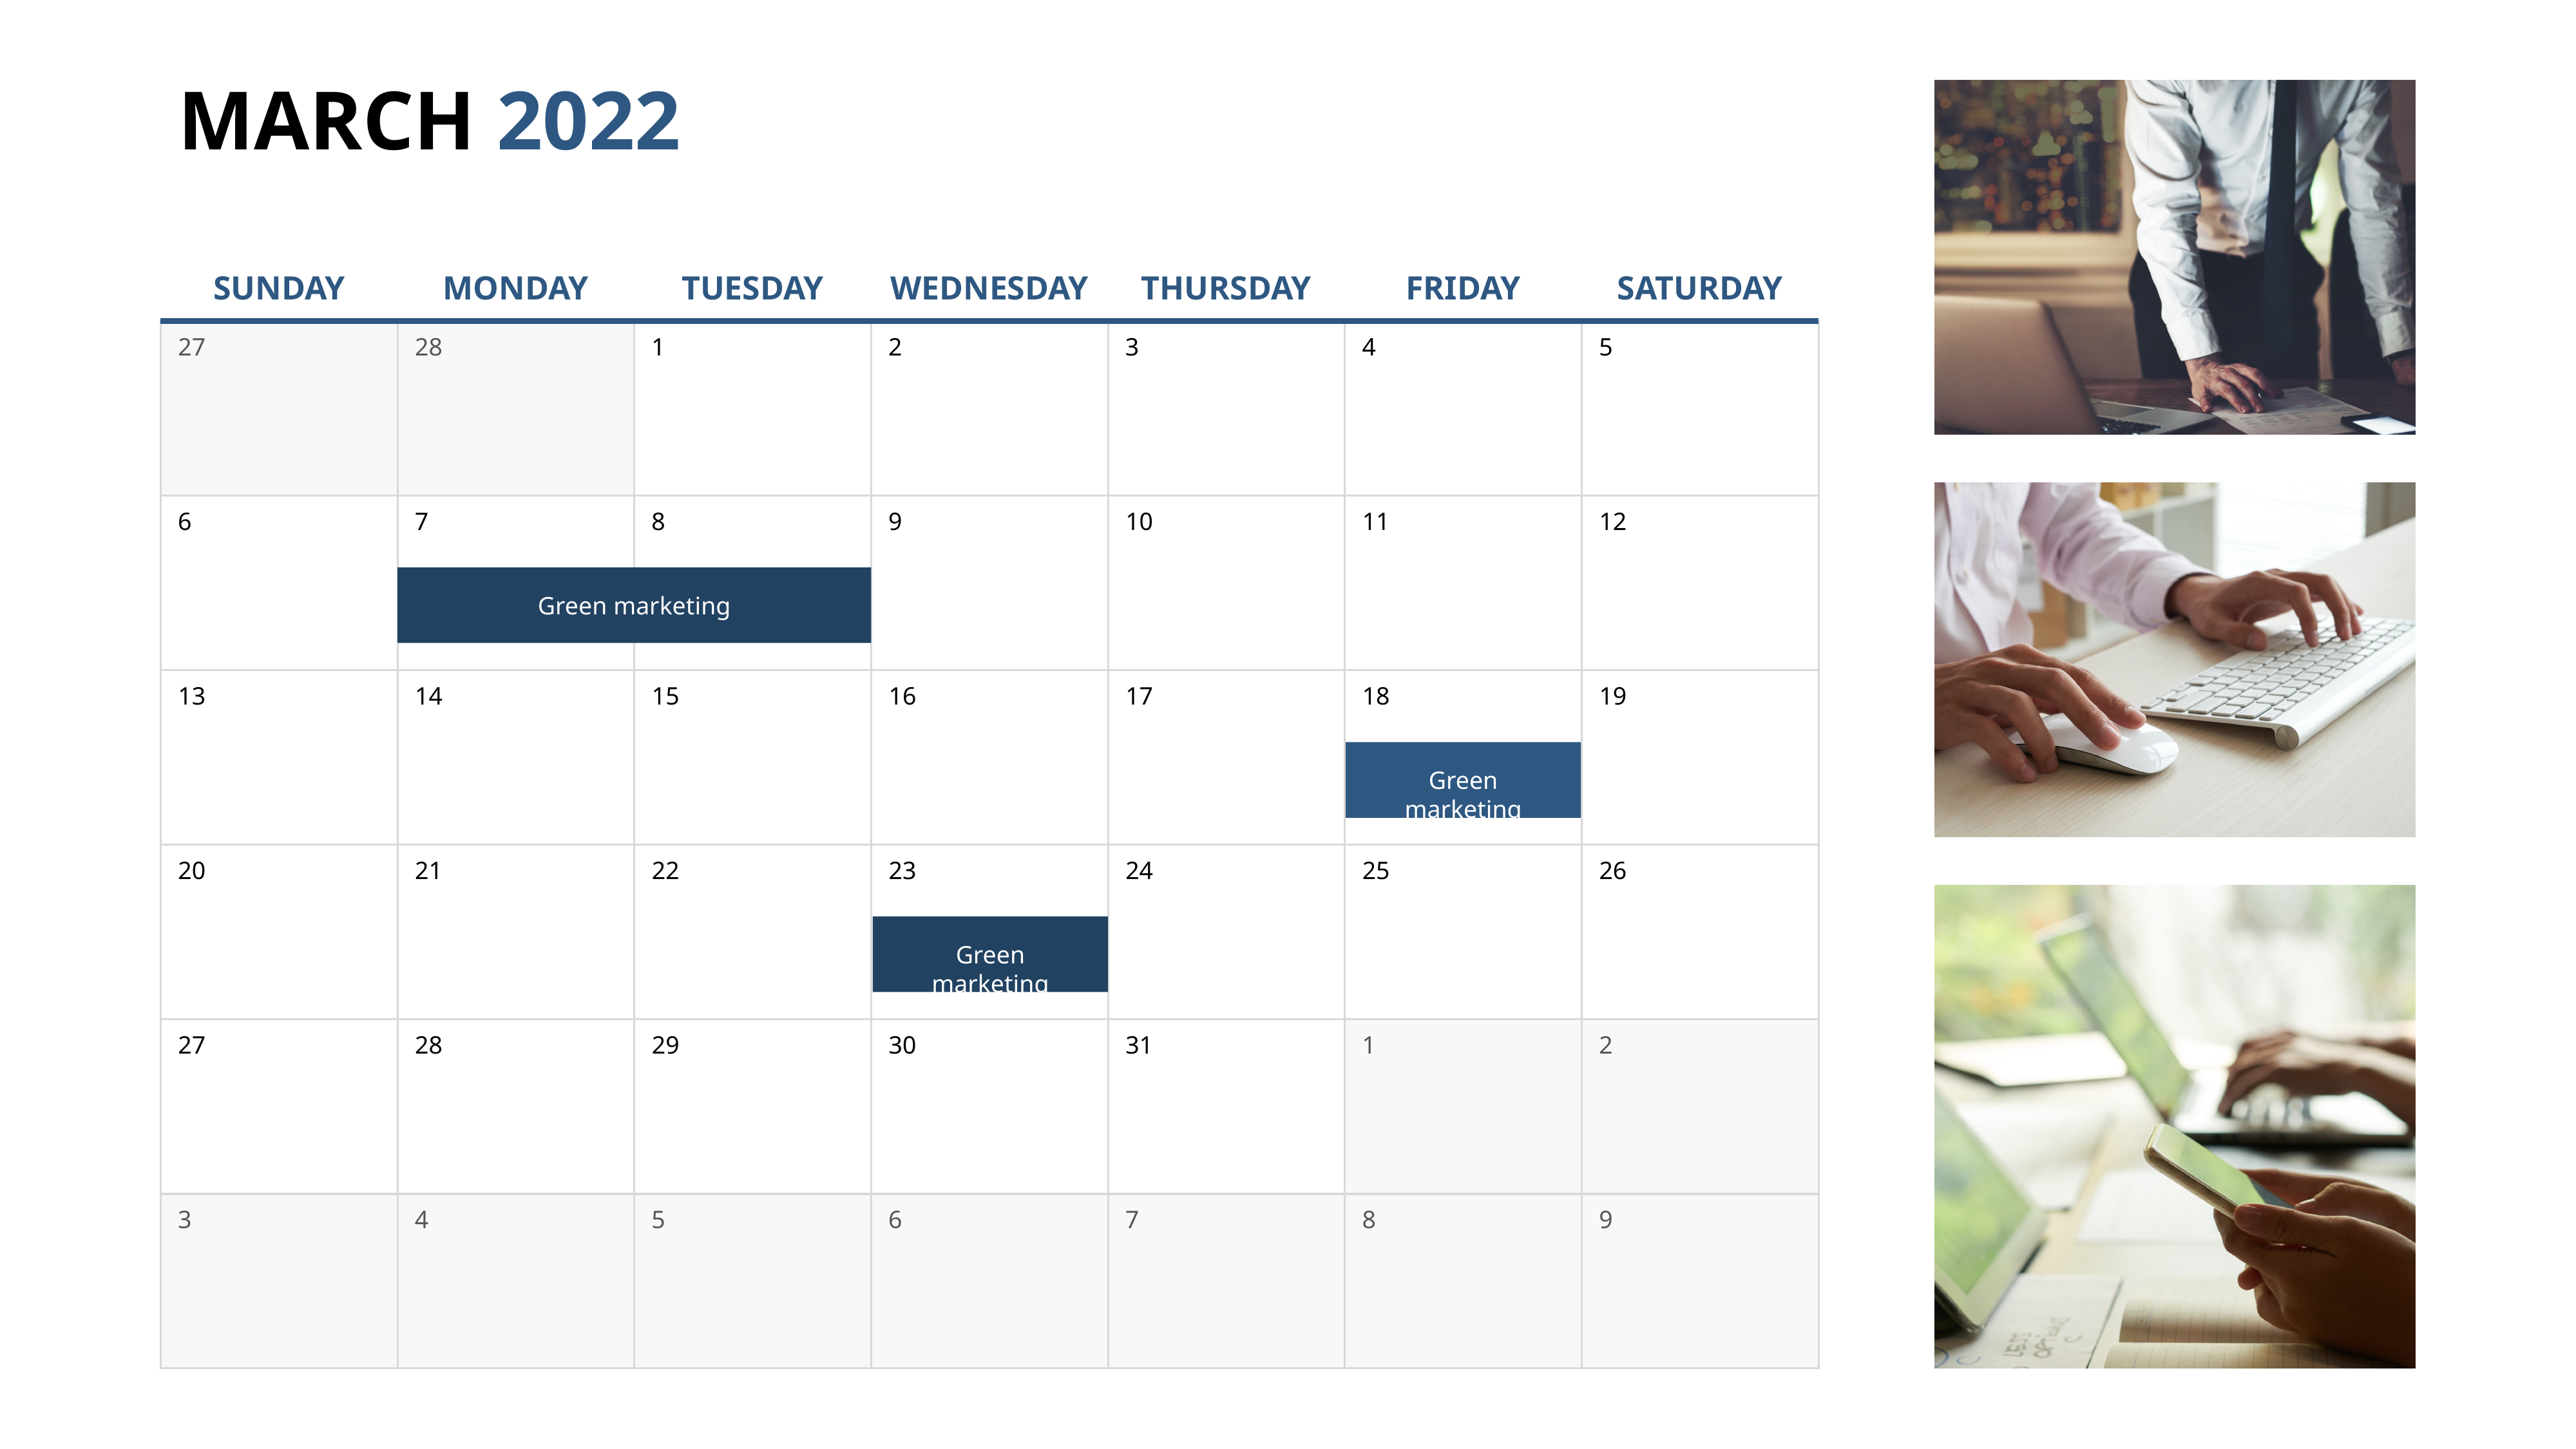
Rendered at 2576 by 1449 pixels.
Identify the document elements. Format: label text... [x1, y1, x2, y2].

text_box MARCH 2022 [168, 64, 691, 171]
picture [1934, 482, 2416, 837]
picture [1934, 885, 2416, 1368]
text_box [160, 262, 1819, 1368]
picture [1934, 80, 2416, 435]
